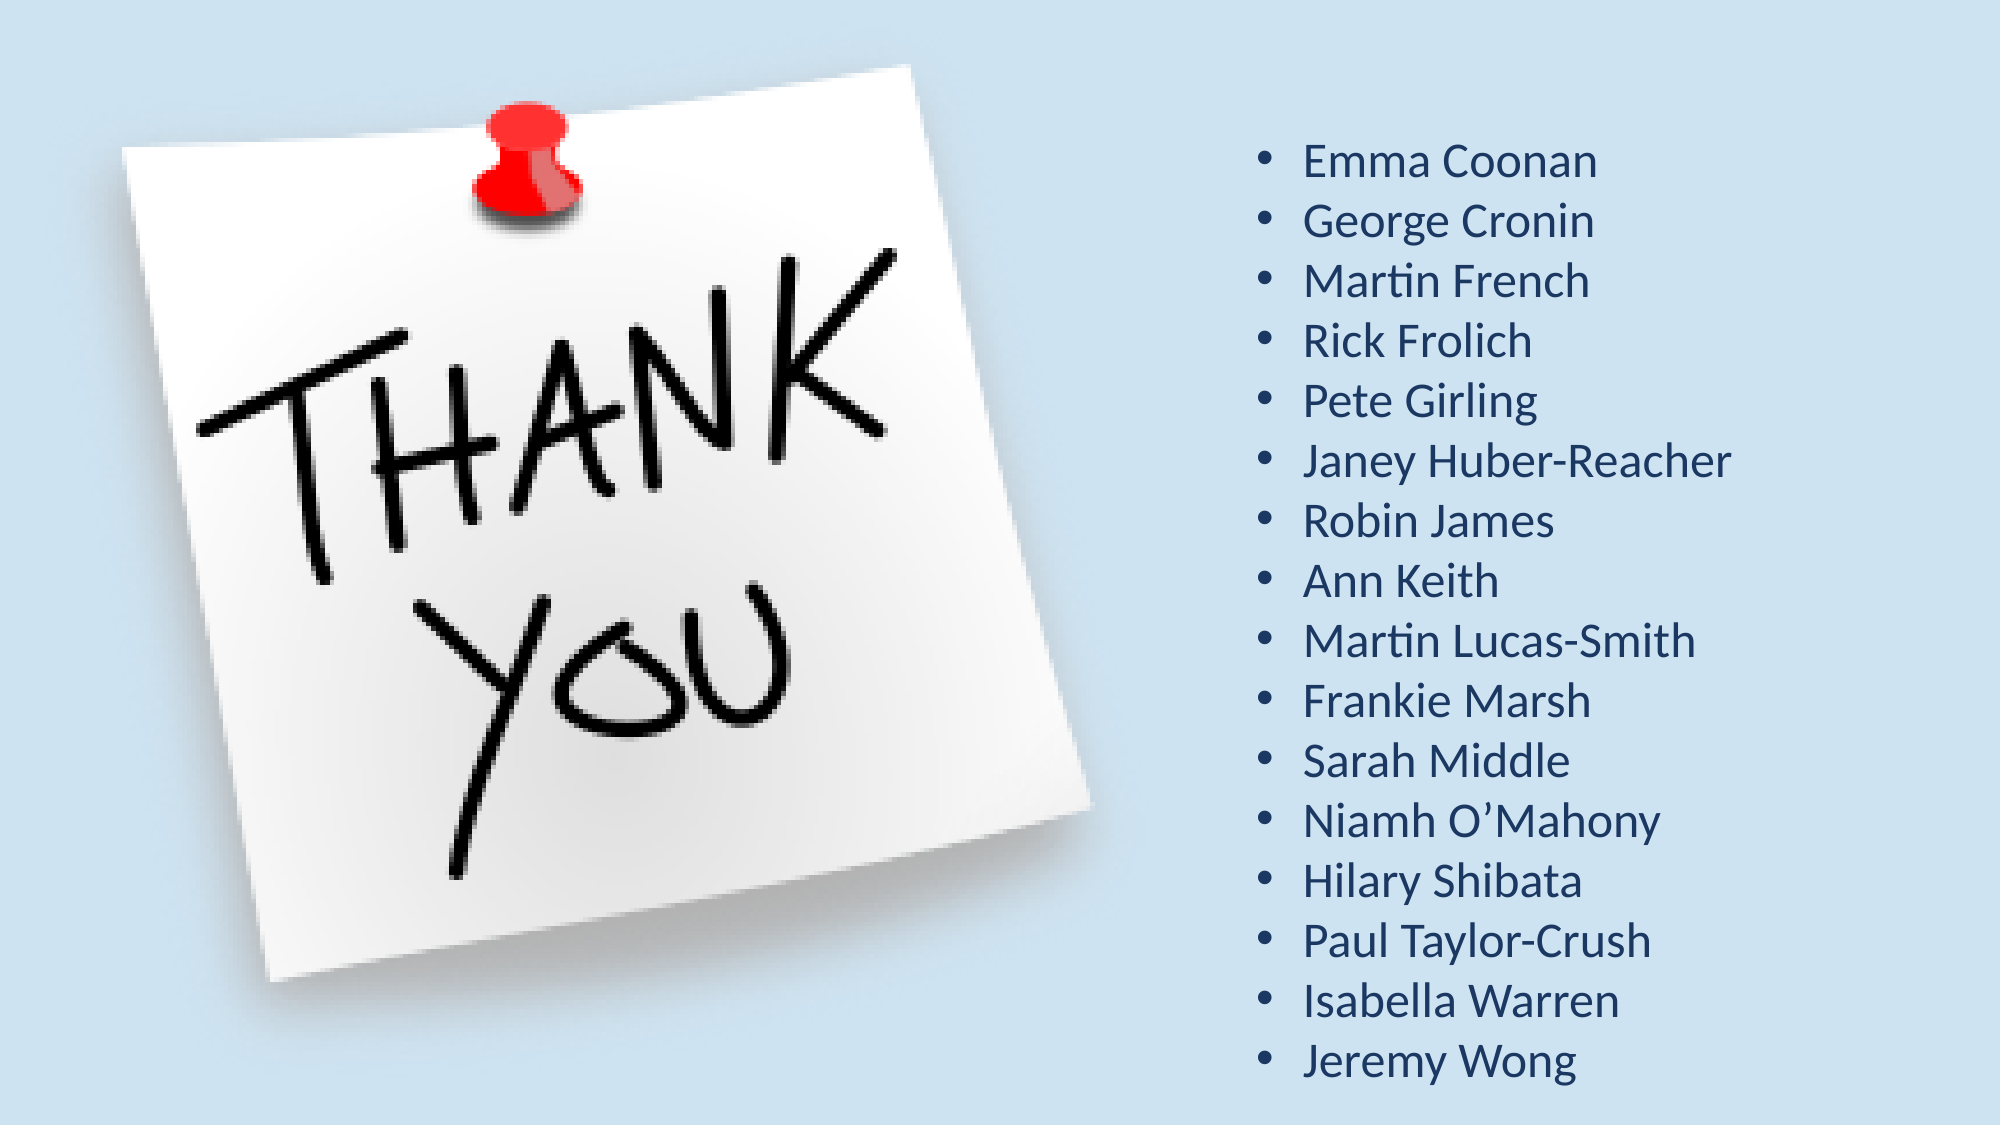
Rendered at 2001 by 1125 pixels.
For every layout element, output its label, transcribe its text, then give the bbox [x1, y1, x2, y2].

picture [21, 0, 1174, 1125]
text_box Emma Coonan George Cronin Martin French Rick Frolich Pete Girling Janey Huber-Reacher Robin James Ann Keith Martin Lucas-Smith Frankie Marsh Sarah Middle Niamh O’Mahony Hilary Shibata Paul Taylor-Crush Isabella Warren Jeremy Wong [1241, 120, 1967, 1096]
